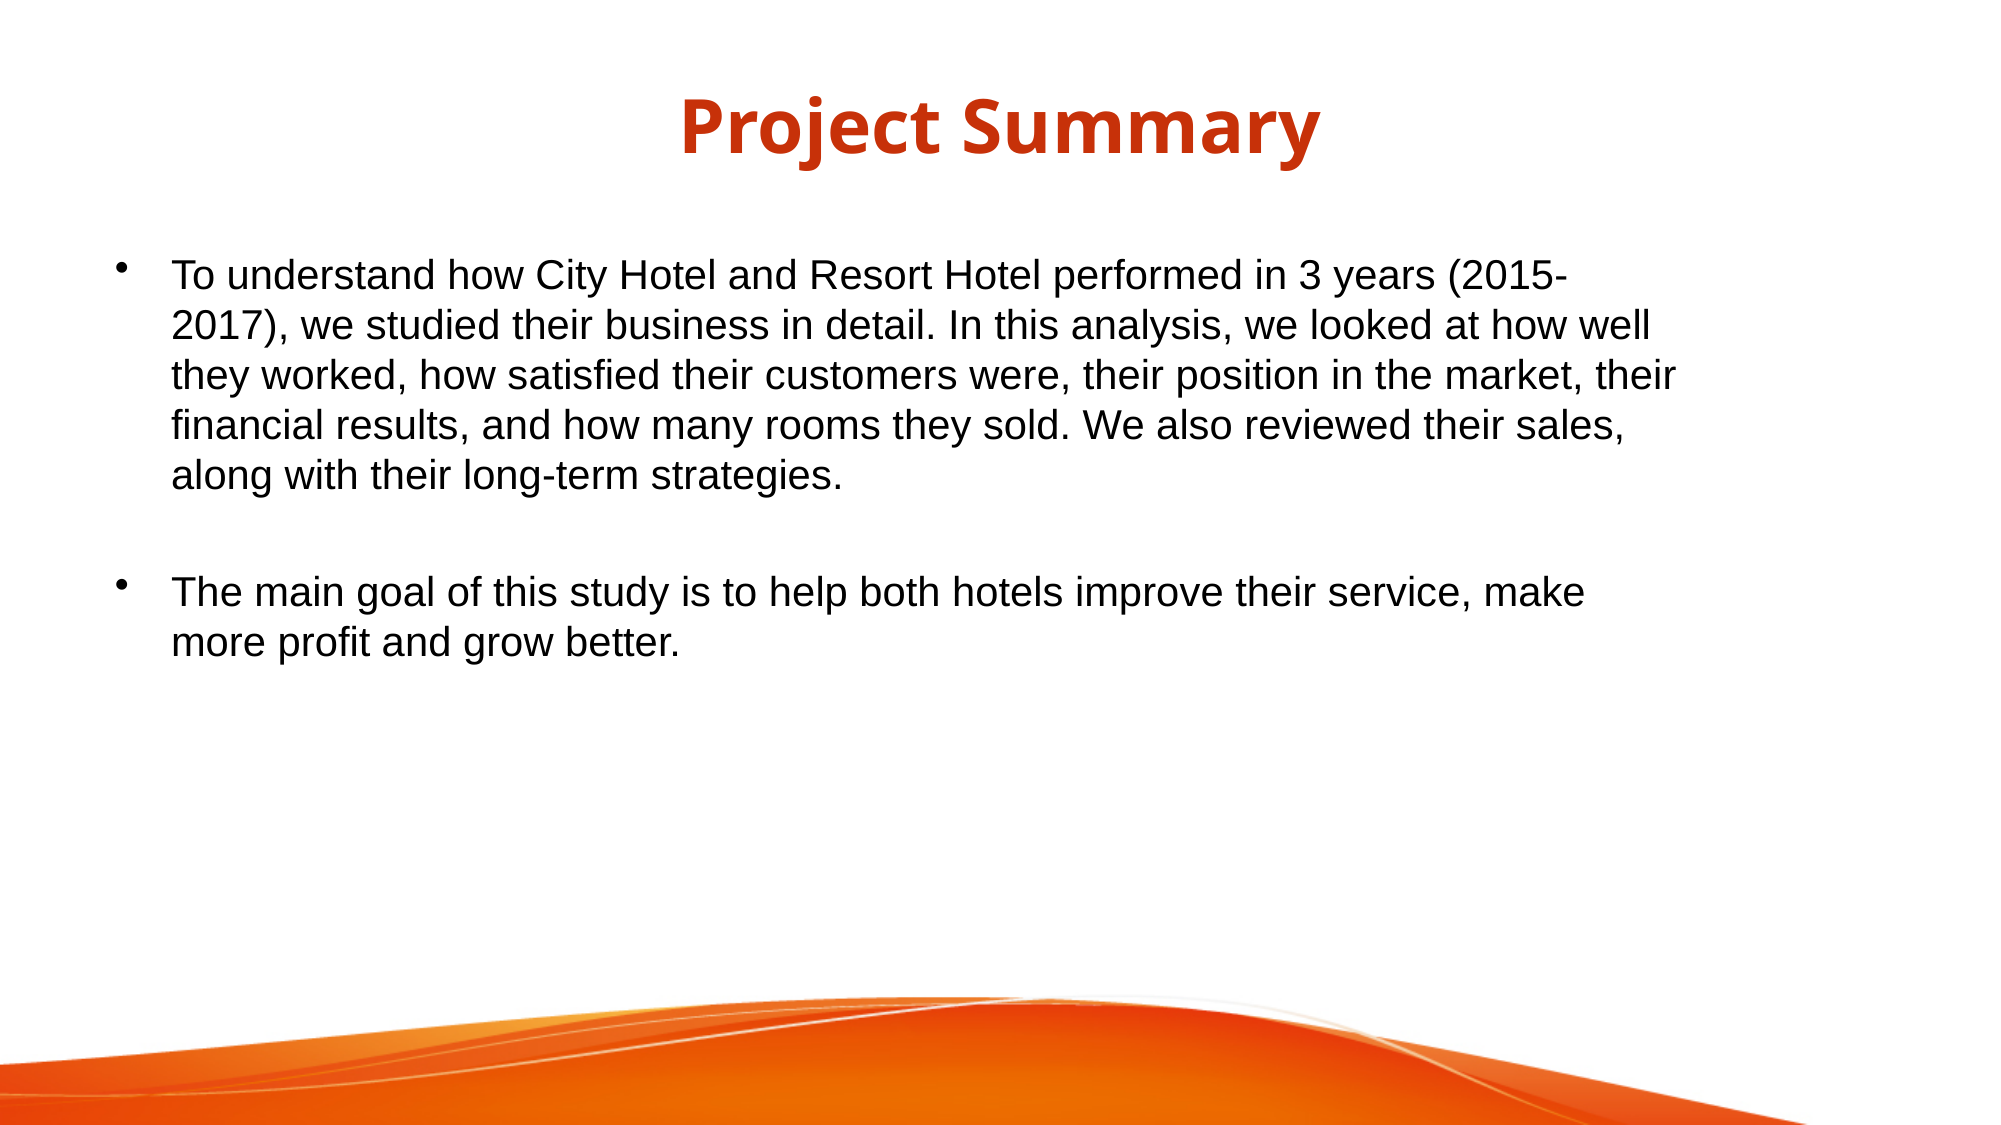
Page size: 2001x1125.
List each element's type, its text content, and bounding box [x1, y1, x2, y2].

title Project Summary [99, 30, 1901, 216]
picture [0, 0, 2000, 1125]
list To understand how City Hotel and Resort Hotel performed in 3 years (2015-2017), we studied their business in detail. In this analysis, we looked at how well they worked, how satisfied their customers were, their position in the market, their financial results, and how many rooms they sold. We also reviewed their sales, along with their long-term strategies. The main goal of this study is to help both hotels improve their service, make more profit and grow better. [99, 240, 1697, 1006]
